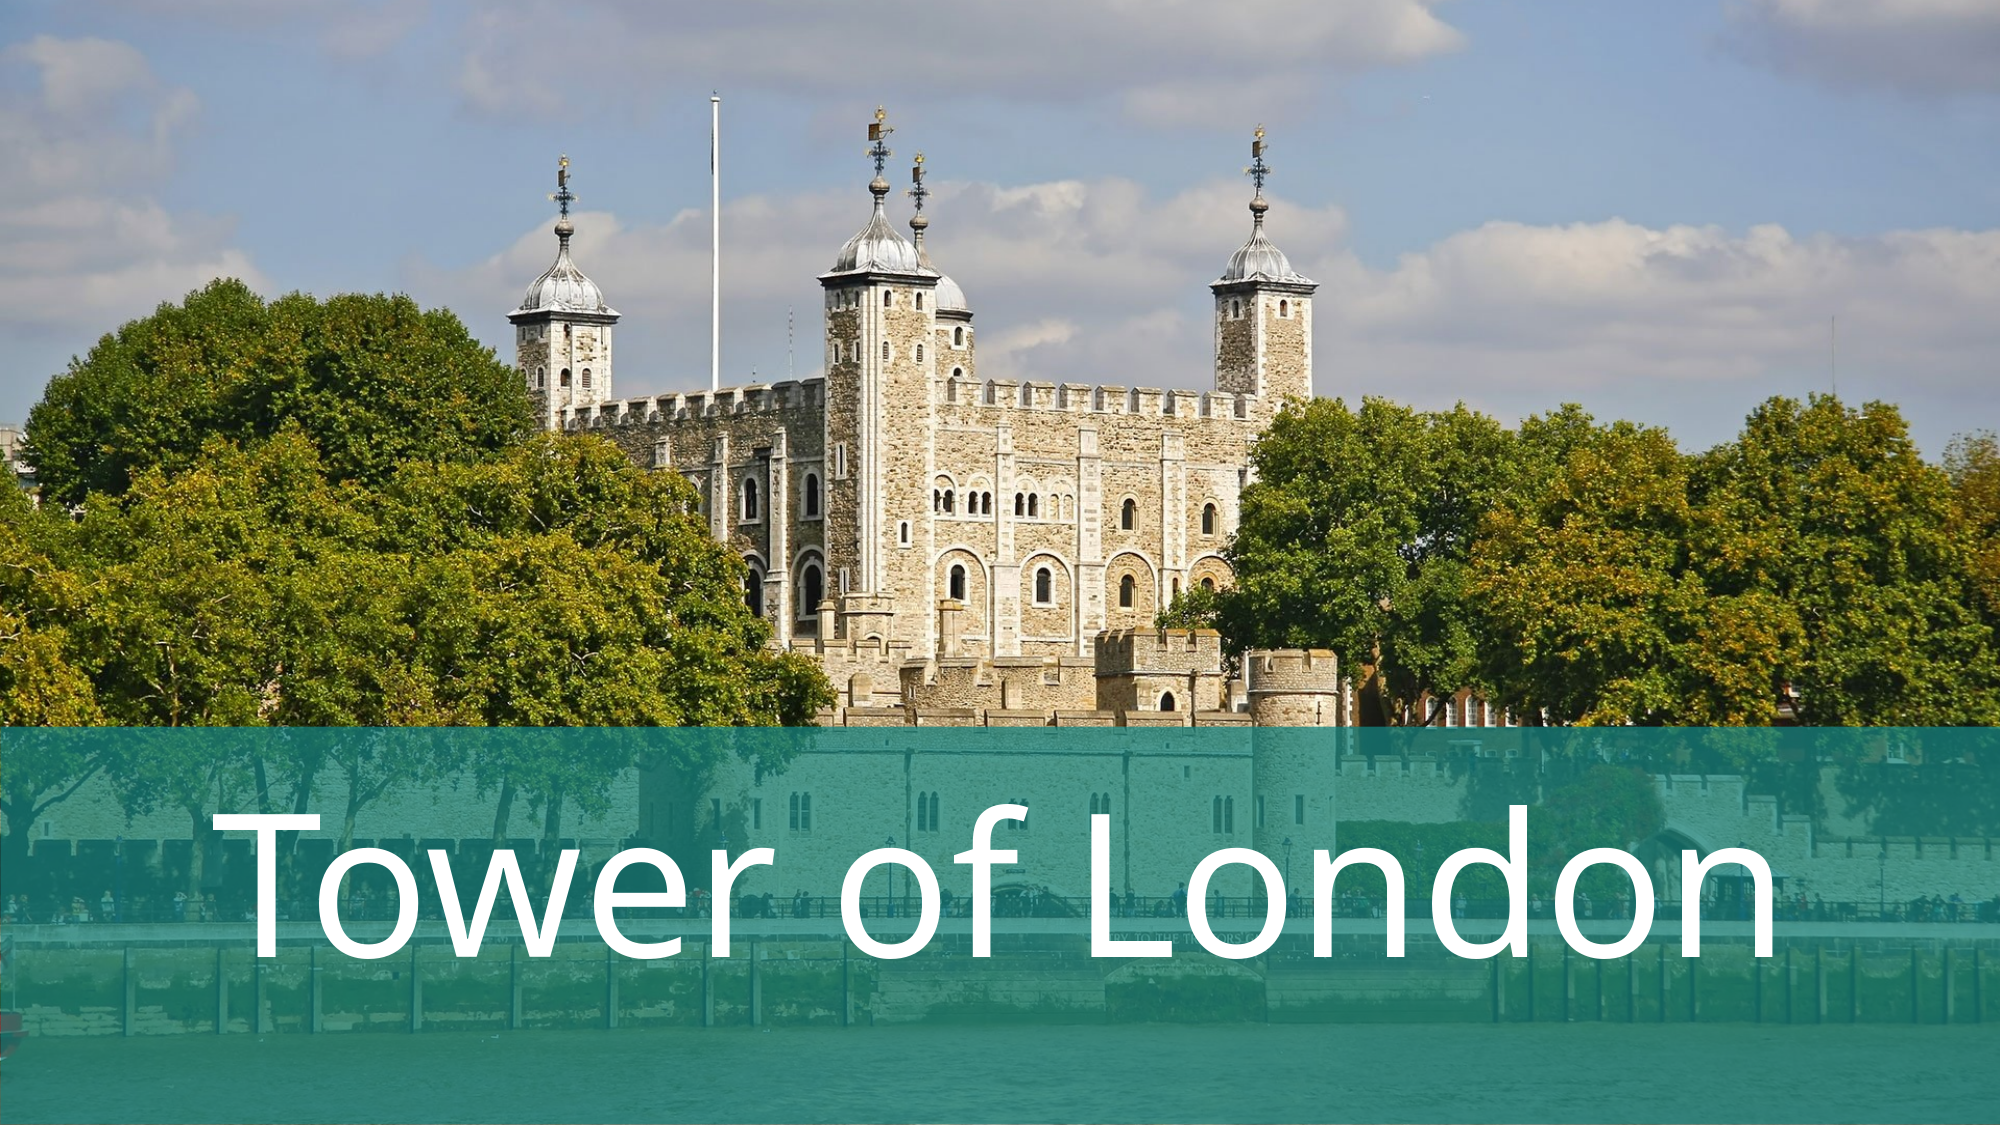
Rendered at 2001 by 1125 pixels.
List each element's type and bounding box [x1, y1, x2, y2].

list [0, 0, 2000, 1125]
